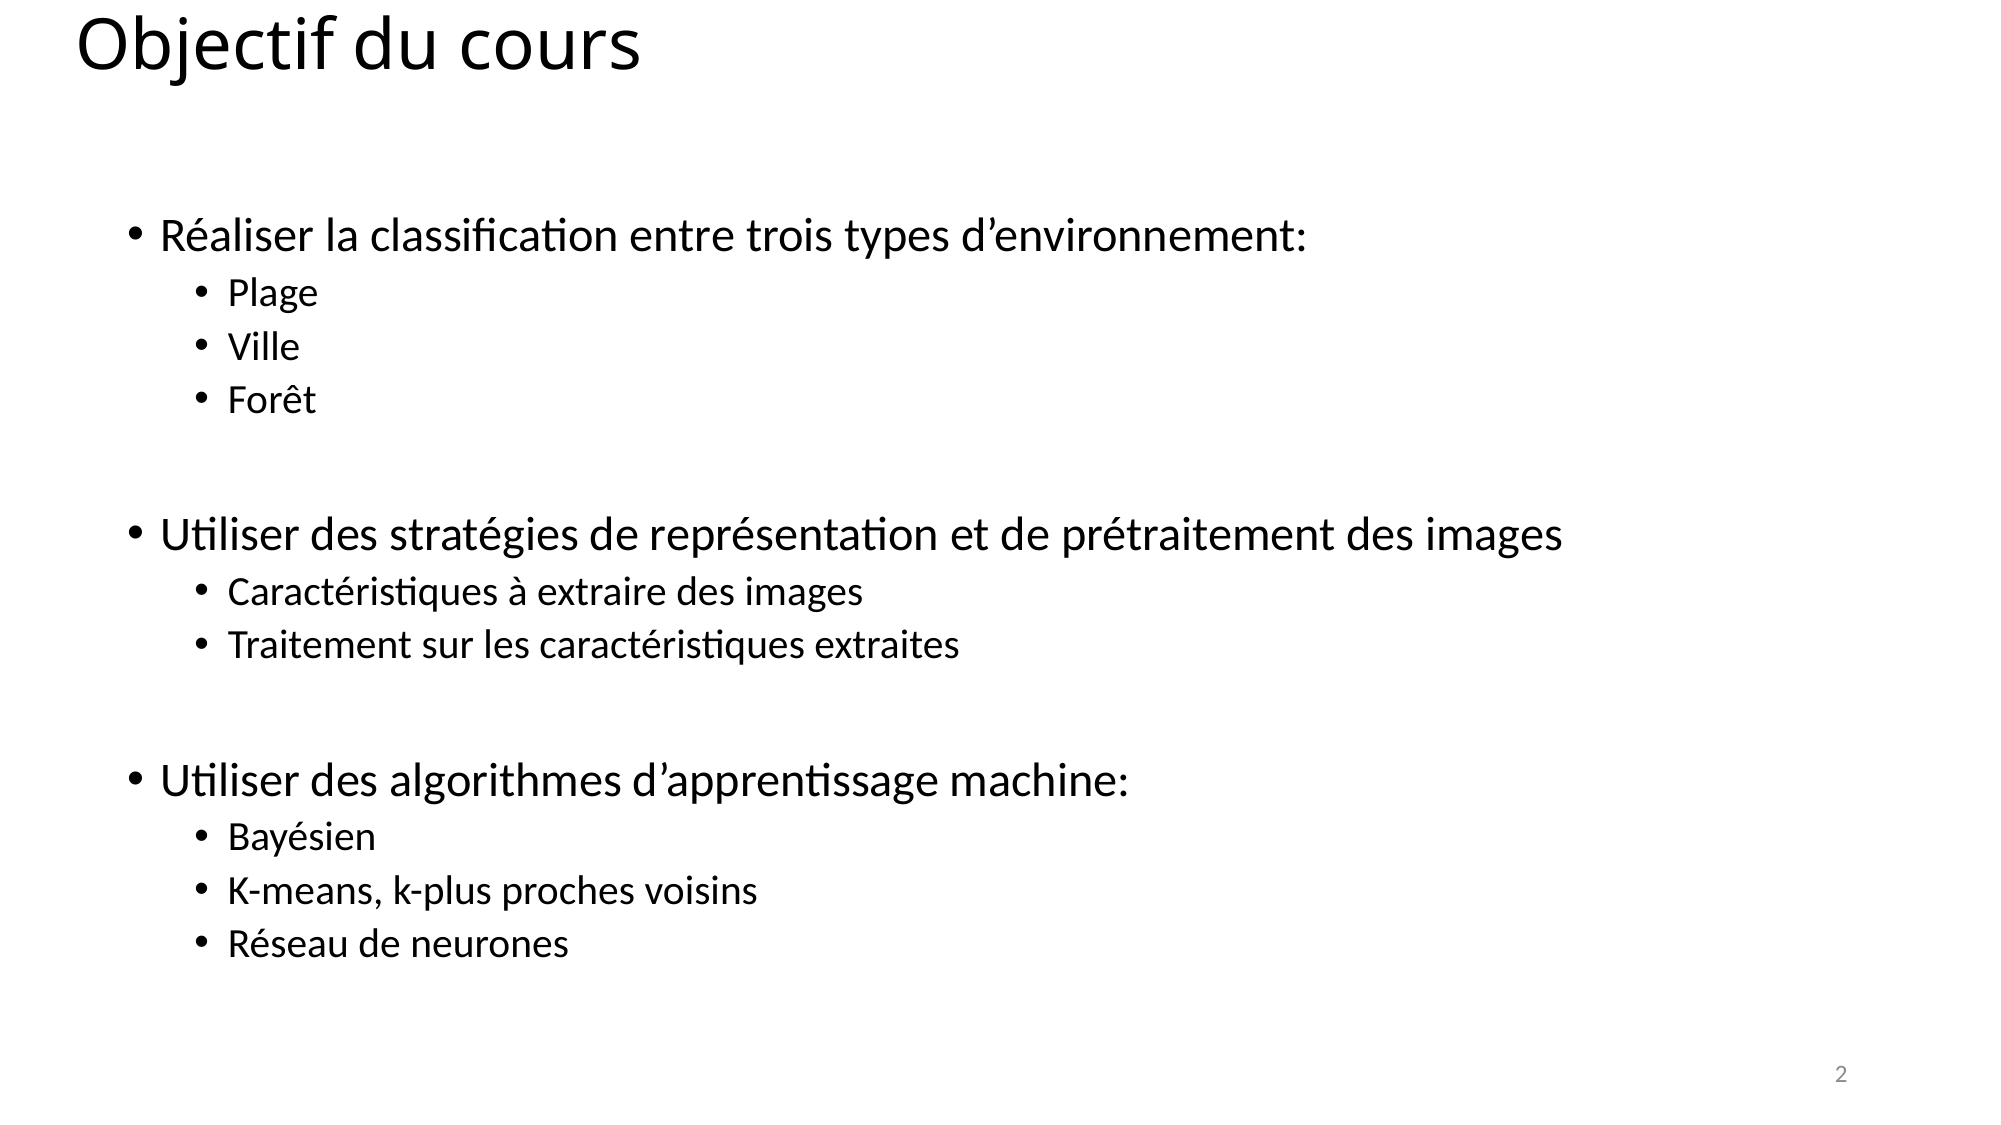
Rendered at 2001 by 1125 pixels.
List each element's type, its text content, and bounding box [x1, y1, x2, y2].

title Objectif du cours [5, 0, 713, 94]
slide_number 2 [1412, 1042, 1863, 1103]
list Réaliser la classification entre trois types d’environnement: Plage Ville Forêt Utiliser des stratégies de représentation et de prétraitement des images Caractéristiques à extraire des images Traitement sur les caractéristiques extraites Utiliser des algorithmes d’apprentissage machine: Bayésien K-means, k-plus proches voisins Réseau de neurones [112, 202, 1887, 980]
